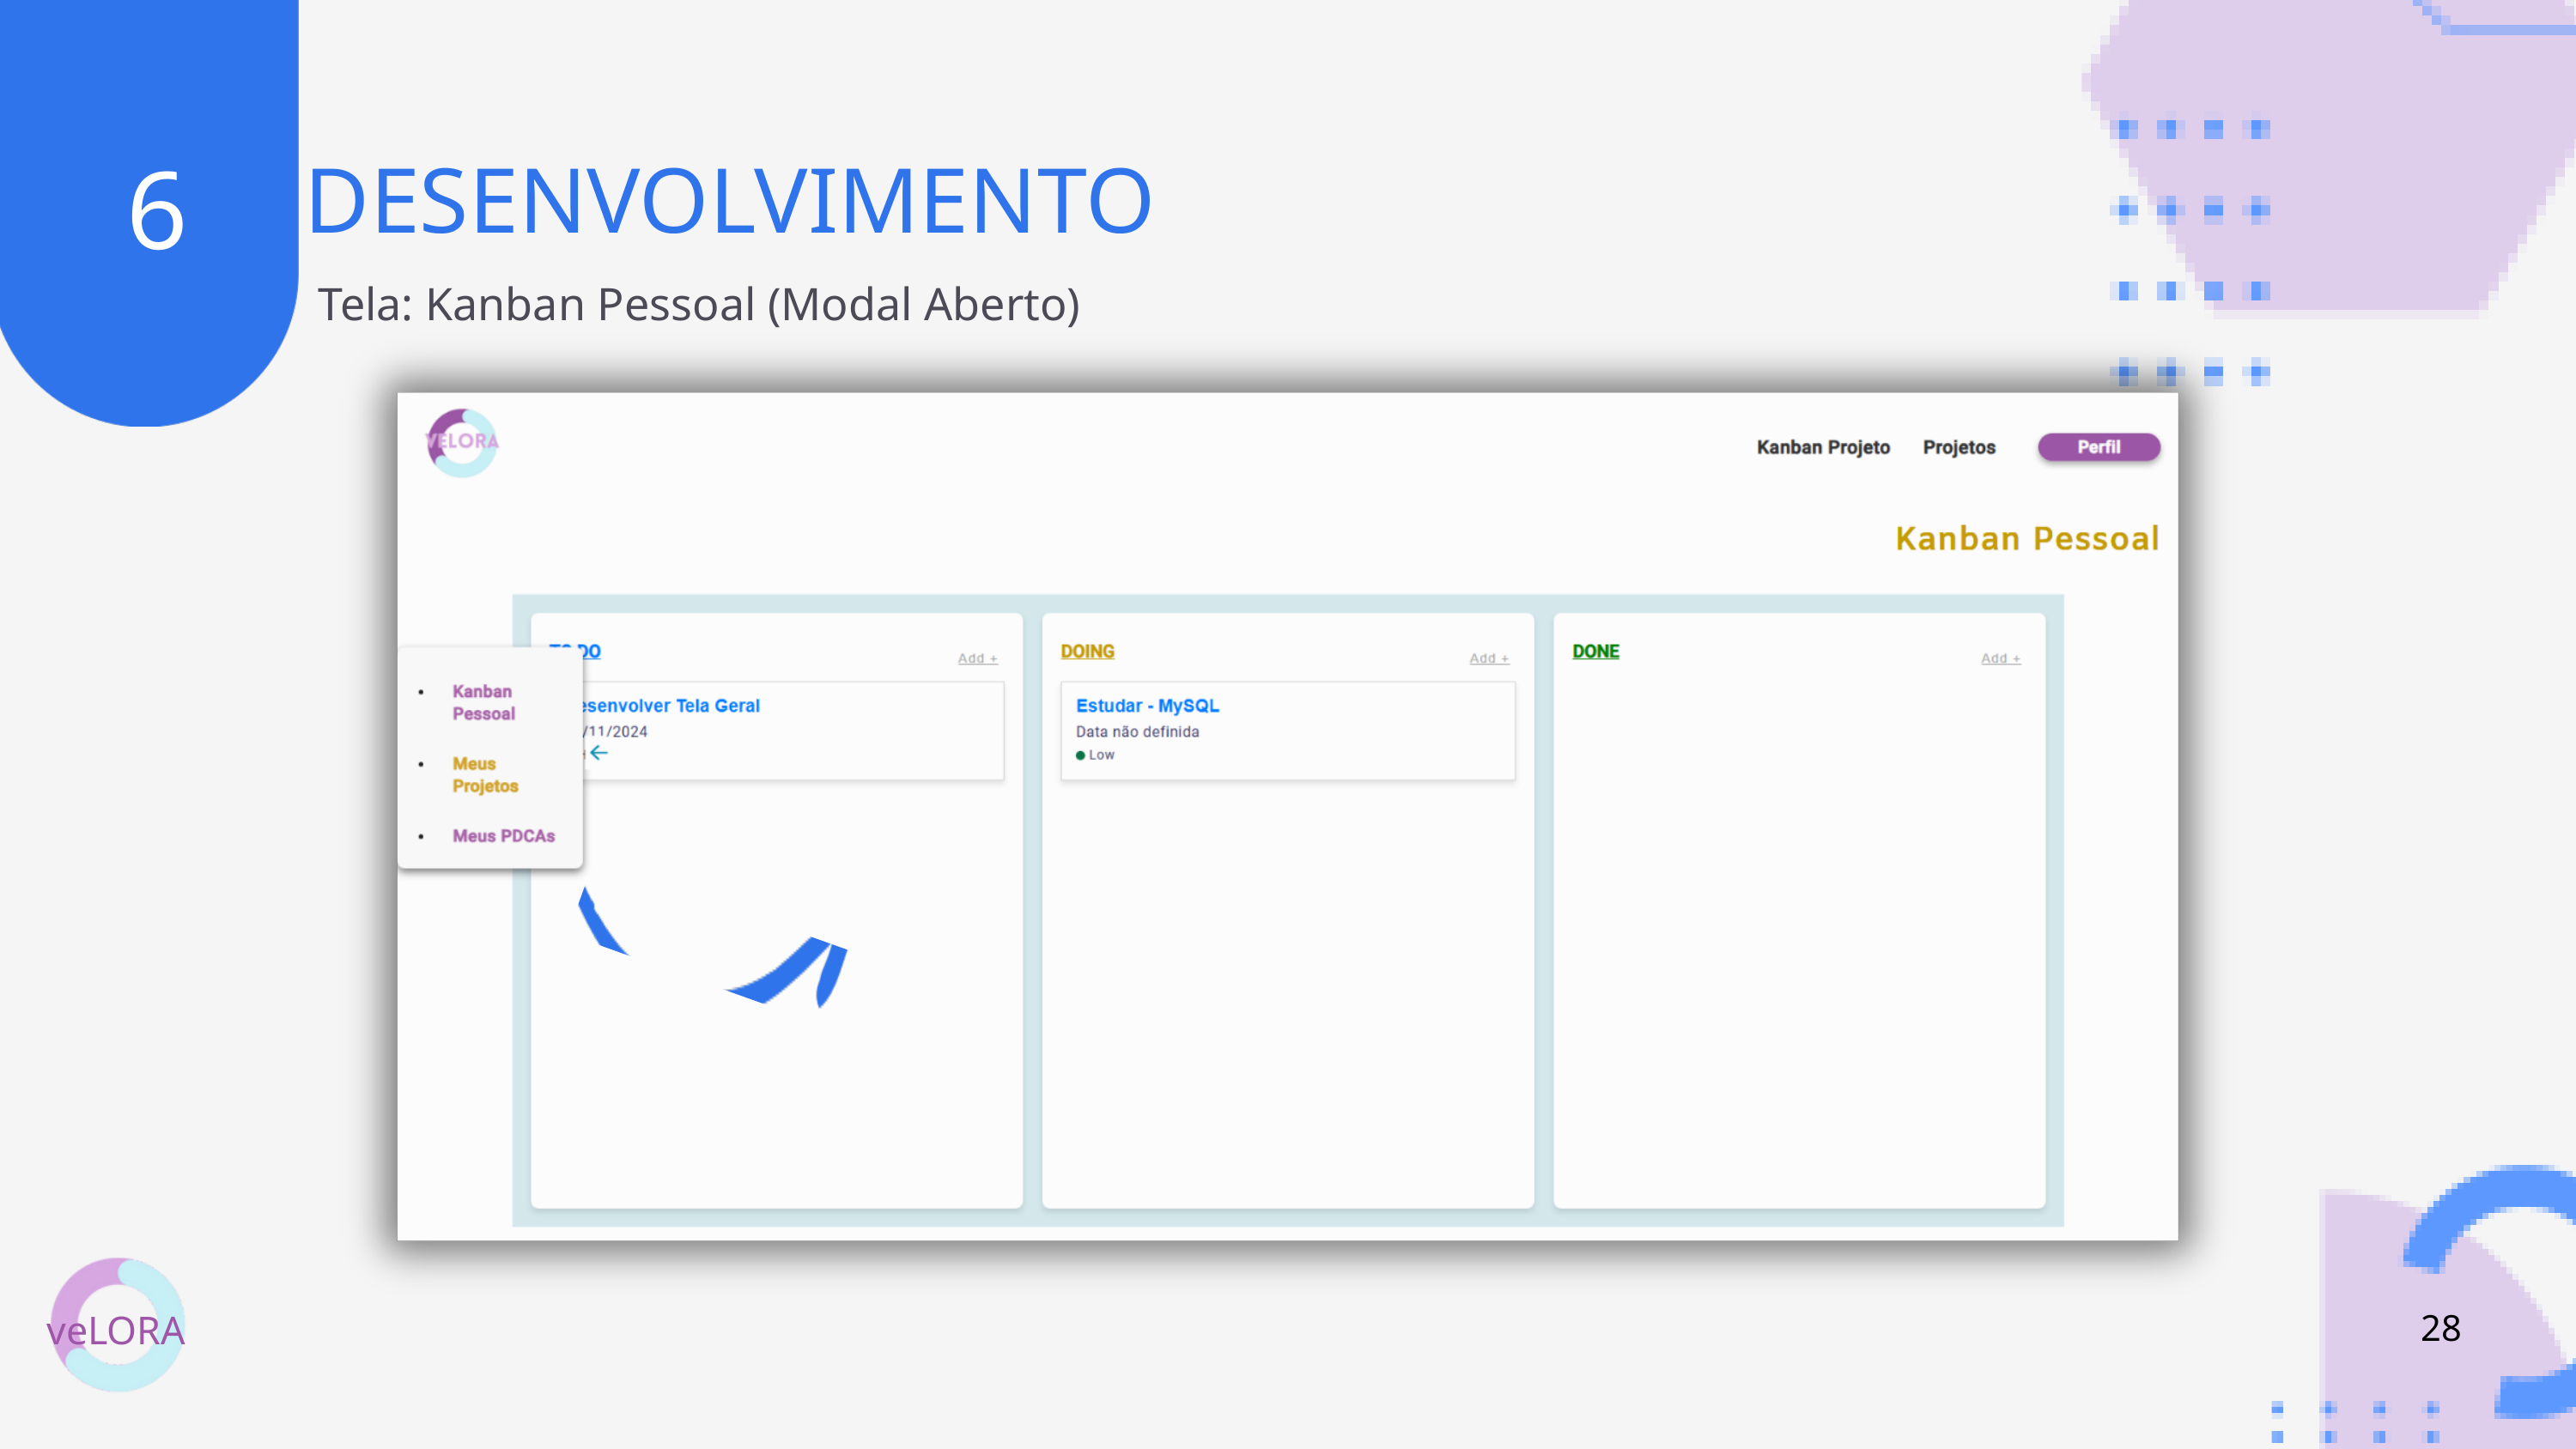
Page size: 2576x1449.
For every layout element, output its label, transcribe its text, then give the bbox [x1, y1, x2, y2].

picture [38, 1245, 199, 1406]
text_box 28 [2421, 1298, 2463, 1349]
text_box DESENVOLVIMENTO [304, 143, 1400, 252]
text_box [2081, 0, 2576, 386]
text_box [568, 859, 859, 1028]
text_box [0, 0, 299, 427]
text_box Tela: Kanban Pessoal (Modal Aberto) [318, 262, 1314, 330]
text_box 6 [106, 142, 208, 271]
text_box [2271, 1153, 2576, 1449]
text_box [255, 324, 2321, 1310]
